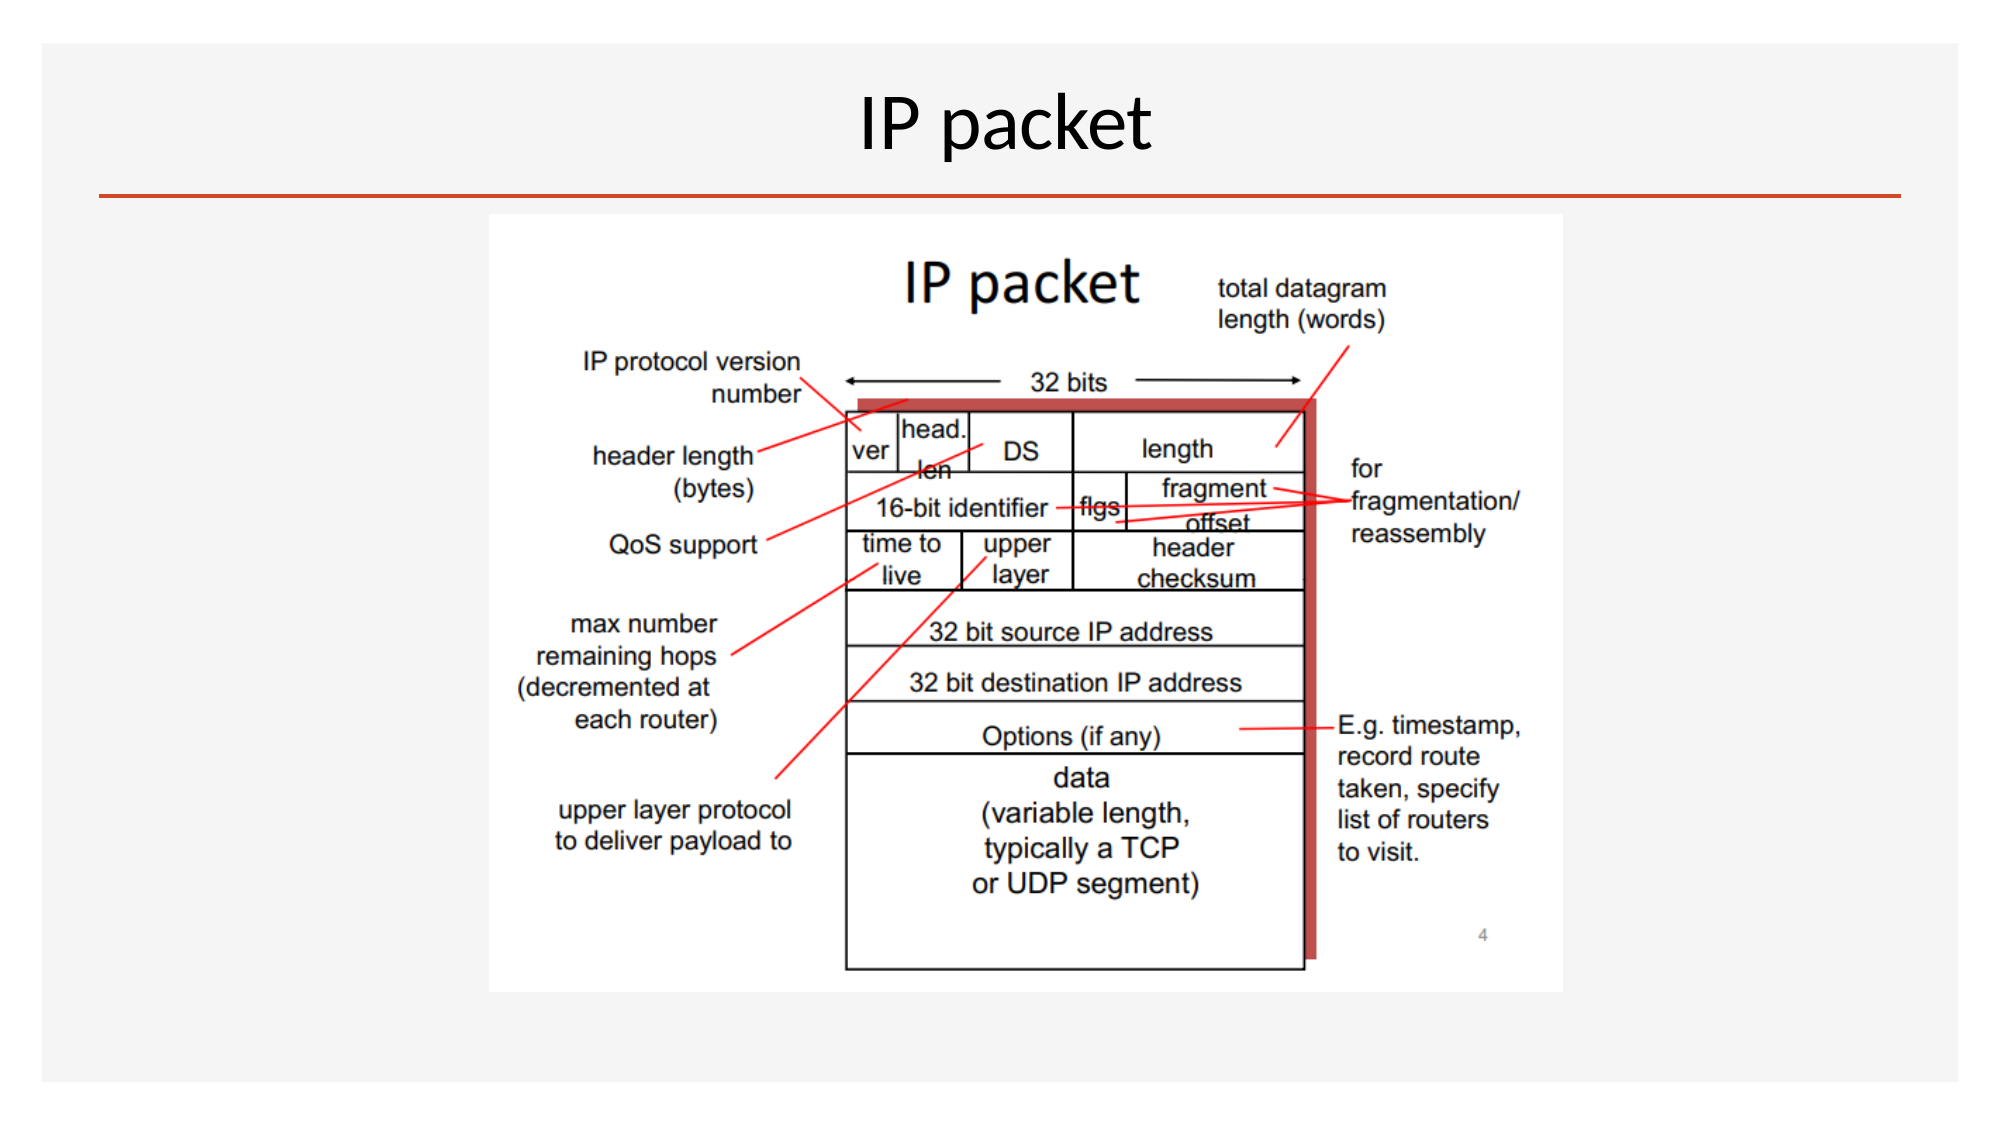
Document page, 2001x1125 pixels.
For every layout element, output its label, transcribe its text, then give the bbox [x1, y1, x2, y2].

picture [489, 214, 1563, 992]
title IP packet [857, 0, 1159, 166]
